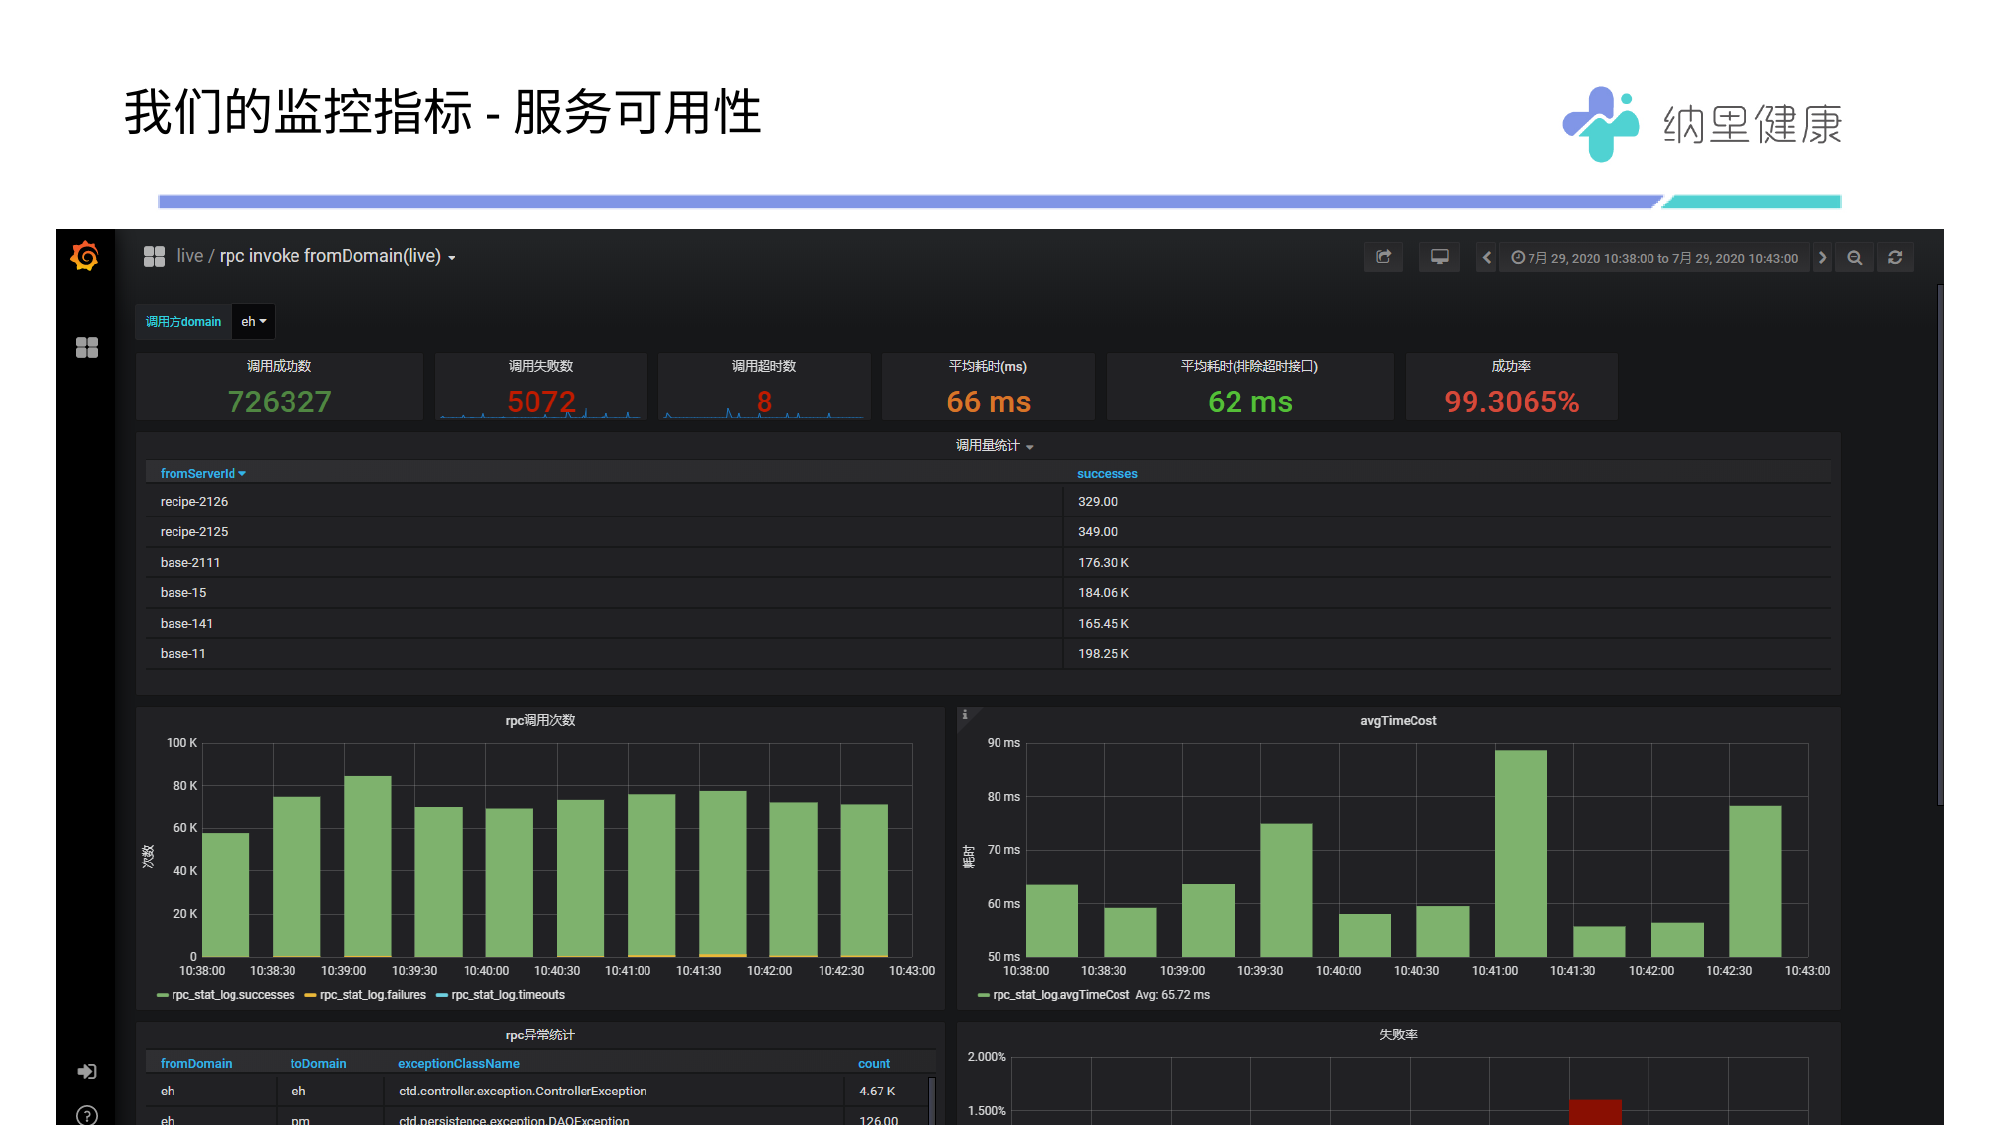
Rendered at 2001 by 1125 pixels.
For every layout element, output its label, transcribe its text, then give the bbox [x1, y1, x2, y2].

title 我们的监控指标-服务可用性 [108, 79, 809, 167]
picture [0, 0, 2001, 1125]
